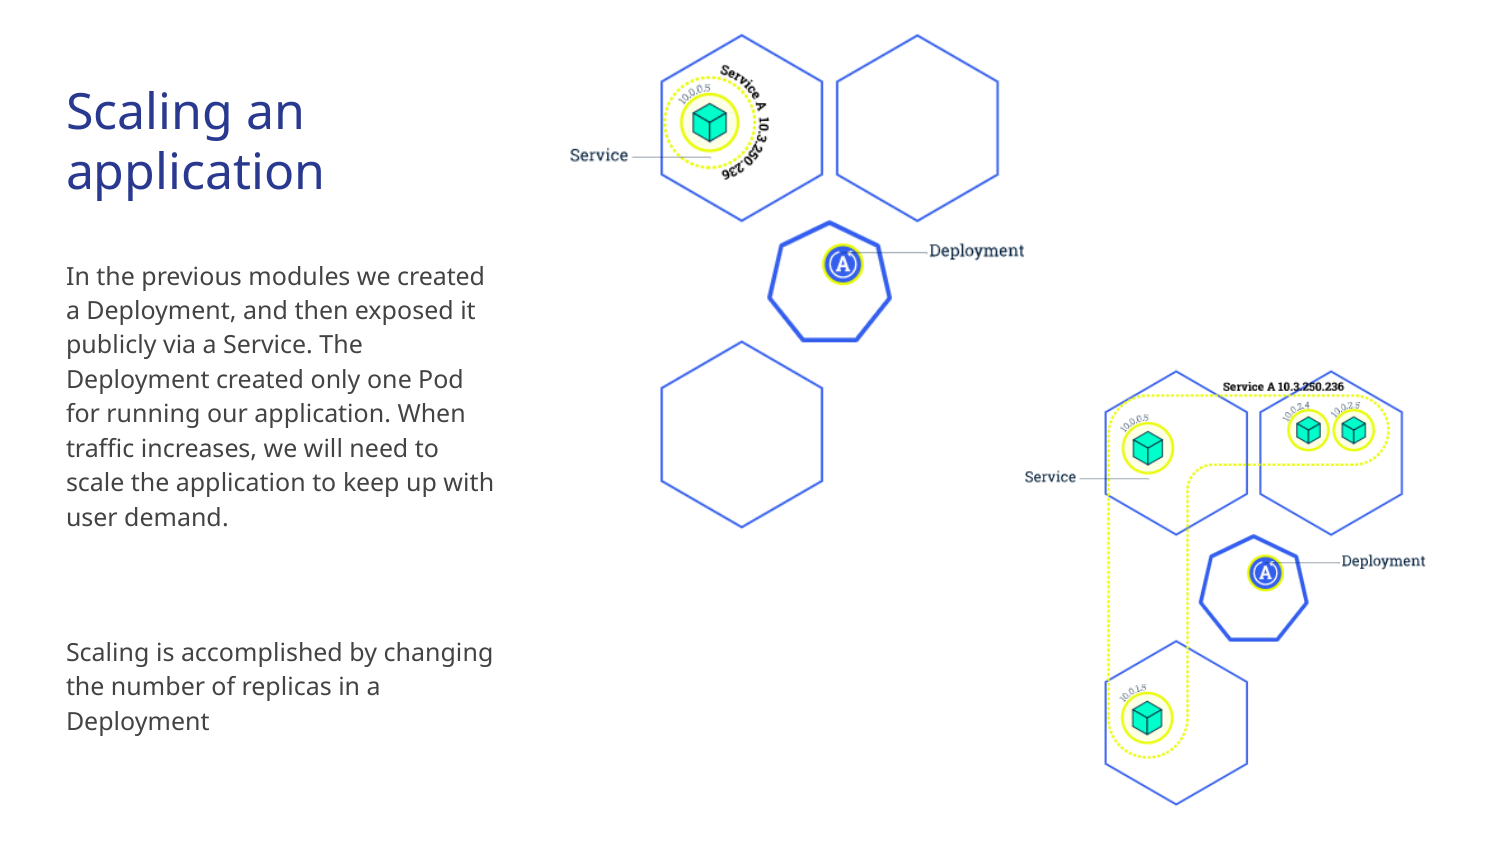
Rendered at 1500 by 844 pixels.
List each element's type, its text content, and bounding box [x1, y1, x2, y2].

title Scaling an application [51, 91, 512, 216]
list In the previous modules we created a Deployment, and then exposed it publicly via a Service. The Deployment created only one Pod for running our application. When traffic increases, we will need to scale the application to keep up with user demand. Scaling is accomplished by changing the number of replicas in a Deployment [51, 240, 512, 750]
picture [559, 26, 1434, 814]
